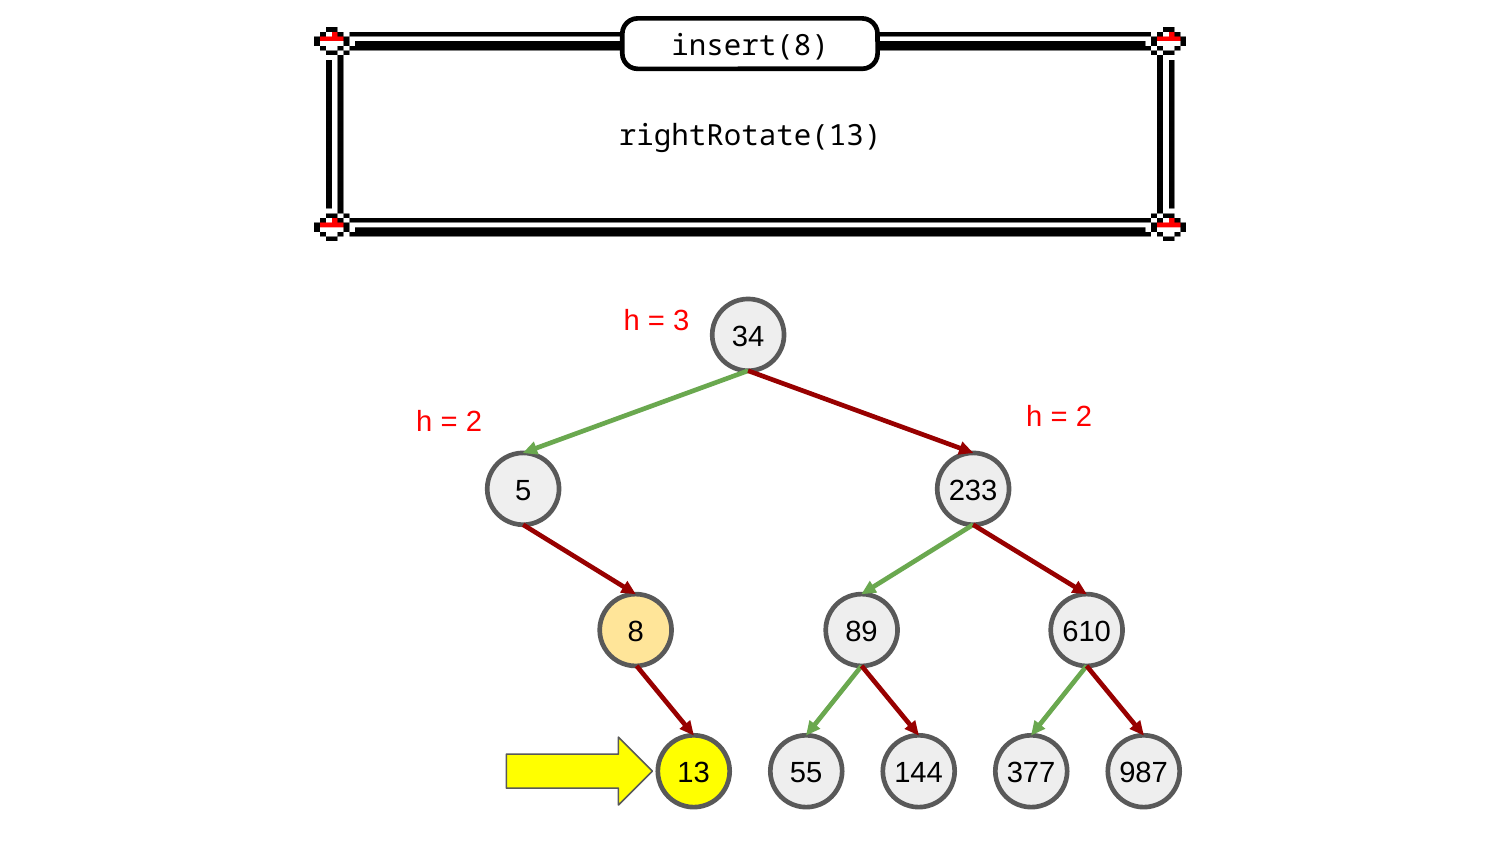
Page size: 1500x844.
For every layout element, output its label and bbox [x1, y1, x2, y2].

text_box [1002, 382, 1116, 452]
text_box [392, 286, 1180, 808]
text_box [506, 737, 653, 806]
text_box [314, 18, 1186, 241]
